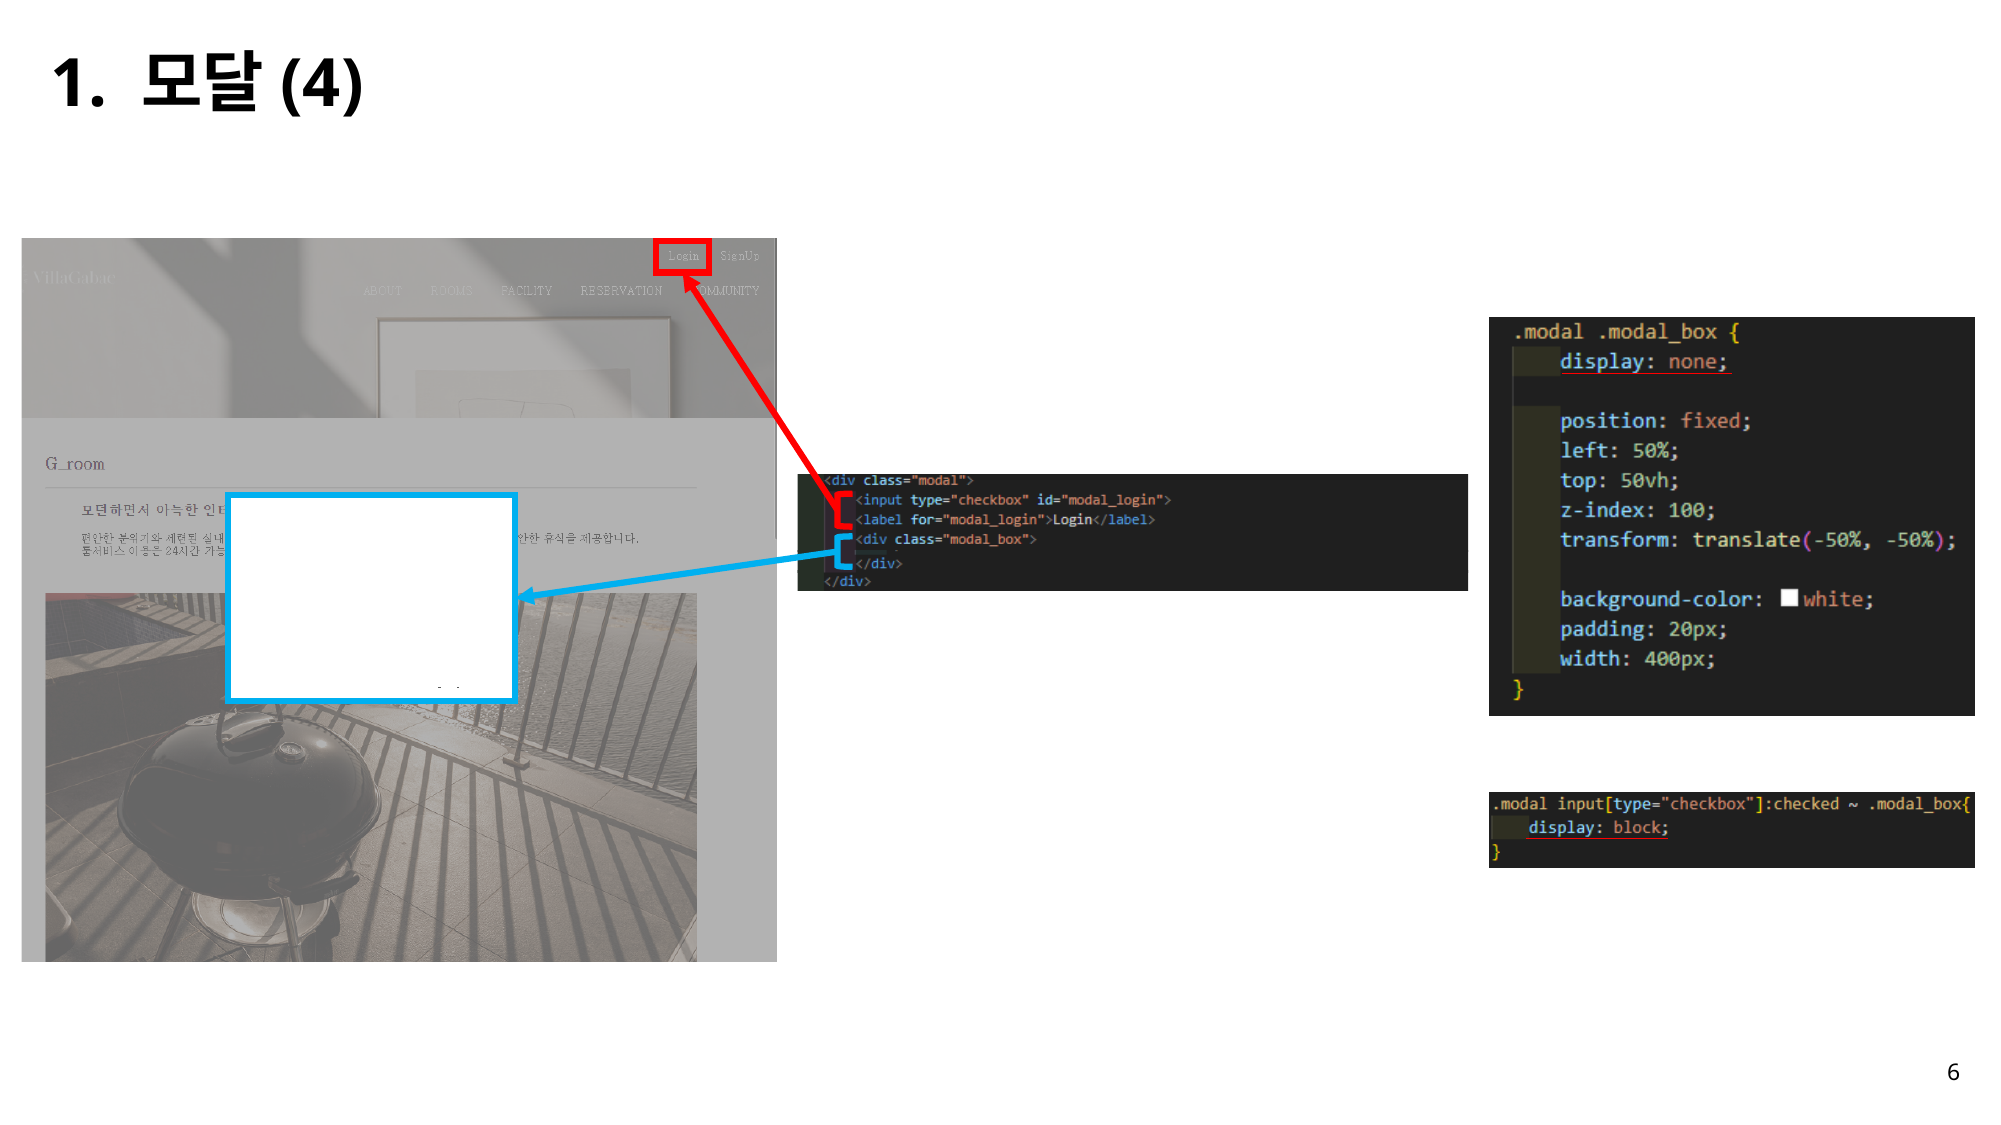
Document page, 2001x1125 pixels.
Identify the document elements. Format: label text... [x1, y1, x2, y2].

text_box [21, 238, 777, 962]
slide_number 6 [1524, 1042, 1975, 1103]
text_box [1489, 792, 1975, 868]
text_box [682, 272, 838, 511]
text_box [797, 474, 1469, 593]
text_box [515, 551, 838, 599]
text_box 1. 모달(4) [35, 31, 1761, 139]
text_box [1488, 317, 1975, 717]
